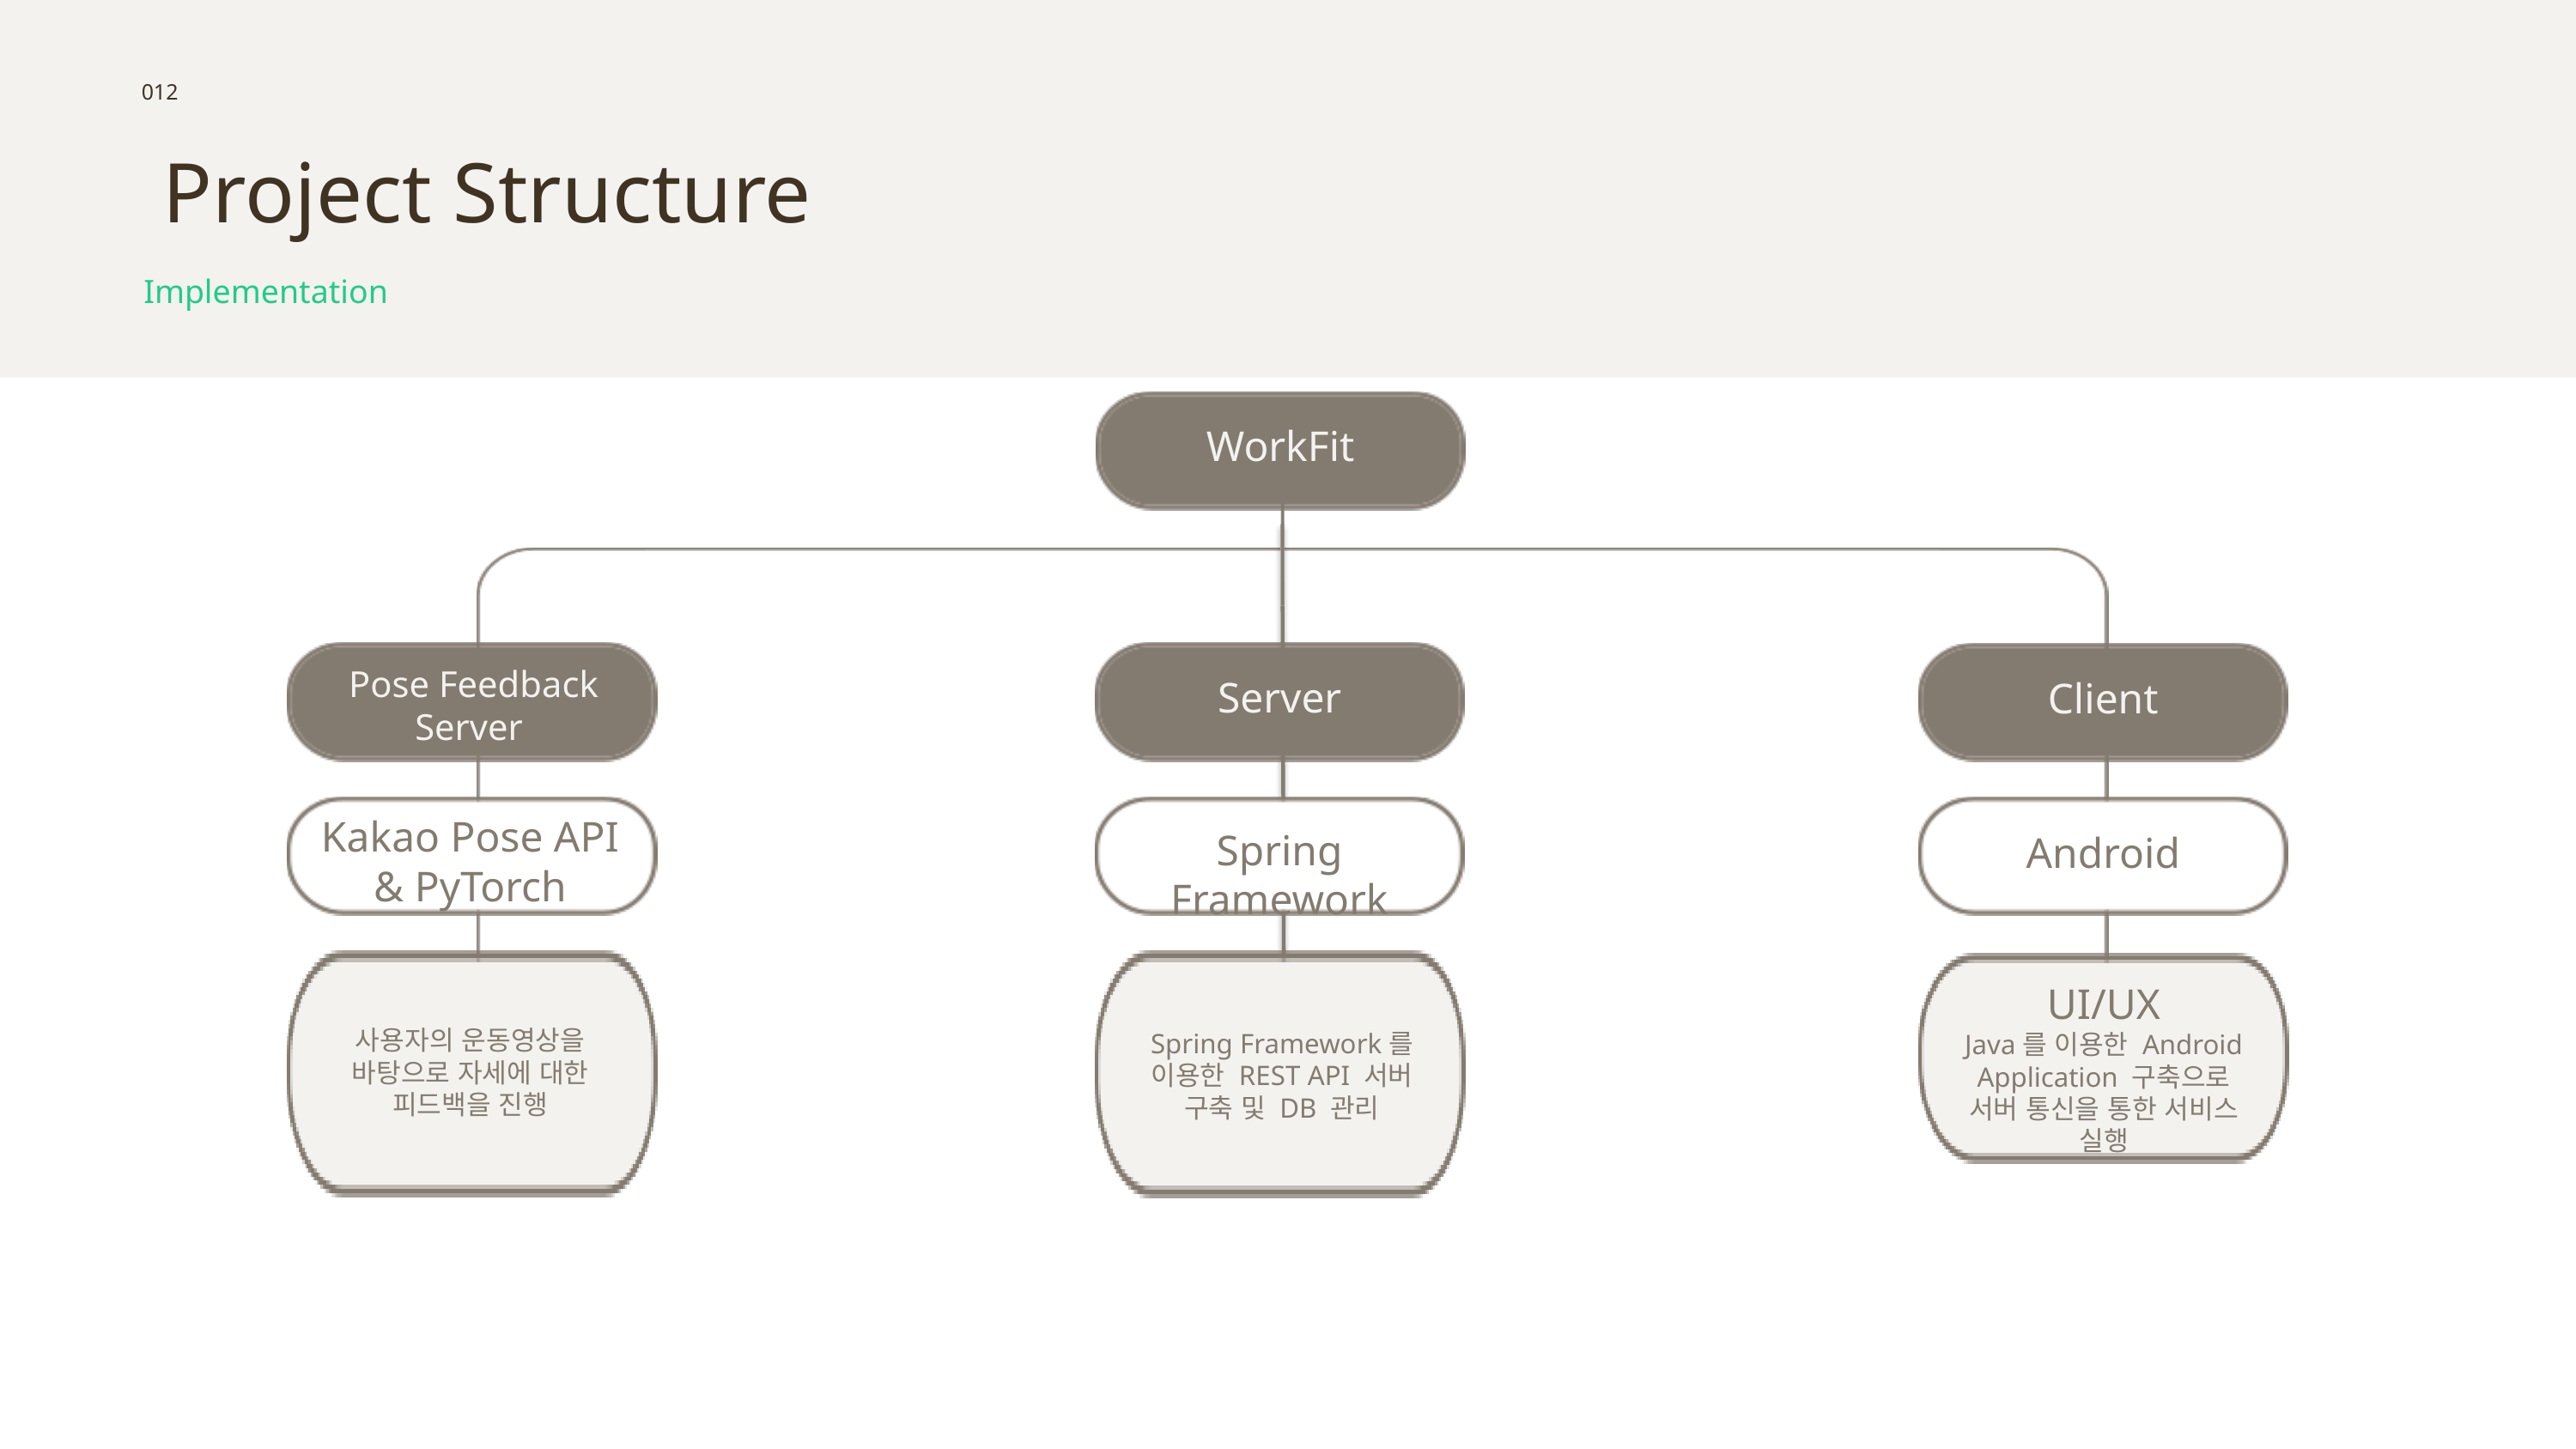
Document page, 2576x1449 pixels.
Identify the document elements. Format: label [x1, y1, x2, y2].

text_box [1094, 642, 1465, 762]
text_box [0, 0, 2576, 379]
text_box [1095, 391, 1466, 553]
picture [1094, 796, 1465, 916]
text_box [1289, 548, 2110, 1111]
picture [1095, 950, 1466, 1199]
text_box [1917, 643, 2288, 762]
picture [1917, 796, 2288, 916]
picture [287, 797, 658, 916]
text_box [287, 642, 658, 762]
picture [287, 949, 658, 1197]
picture [1918, 953, 2289, 1165]
text_box [477, 548, 1278, 1111]
